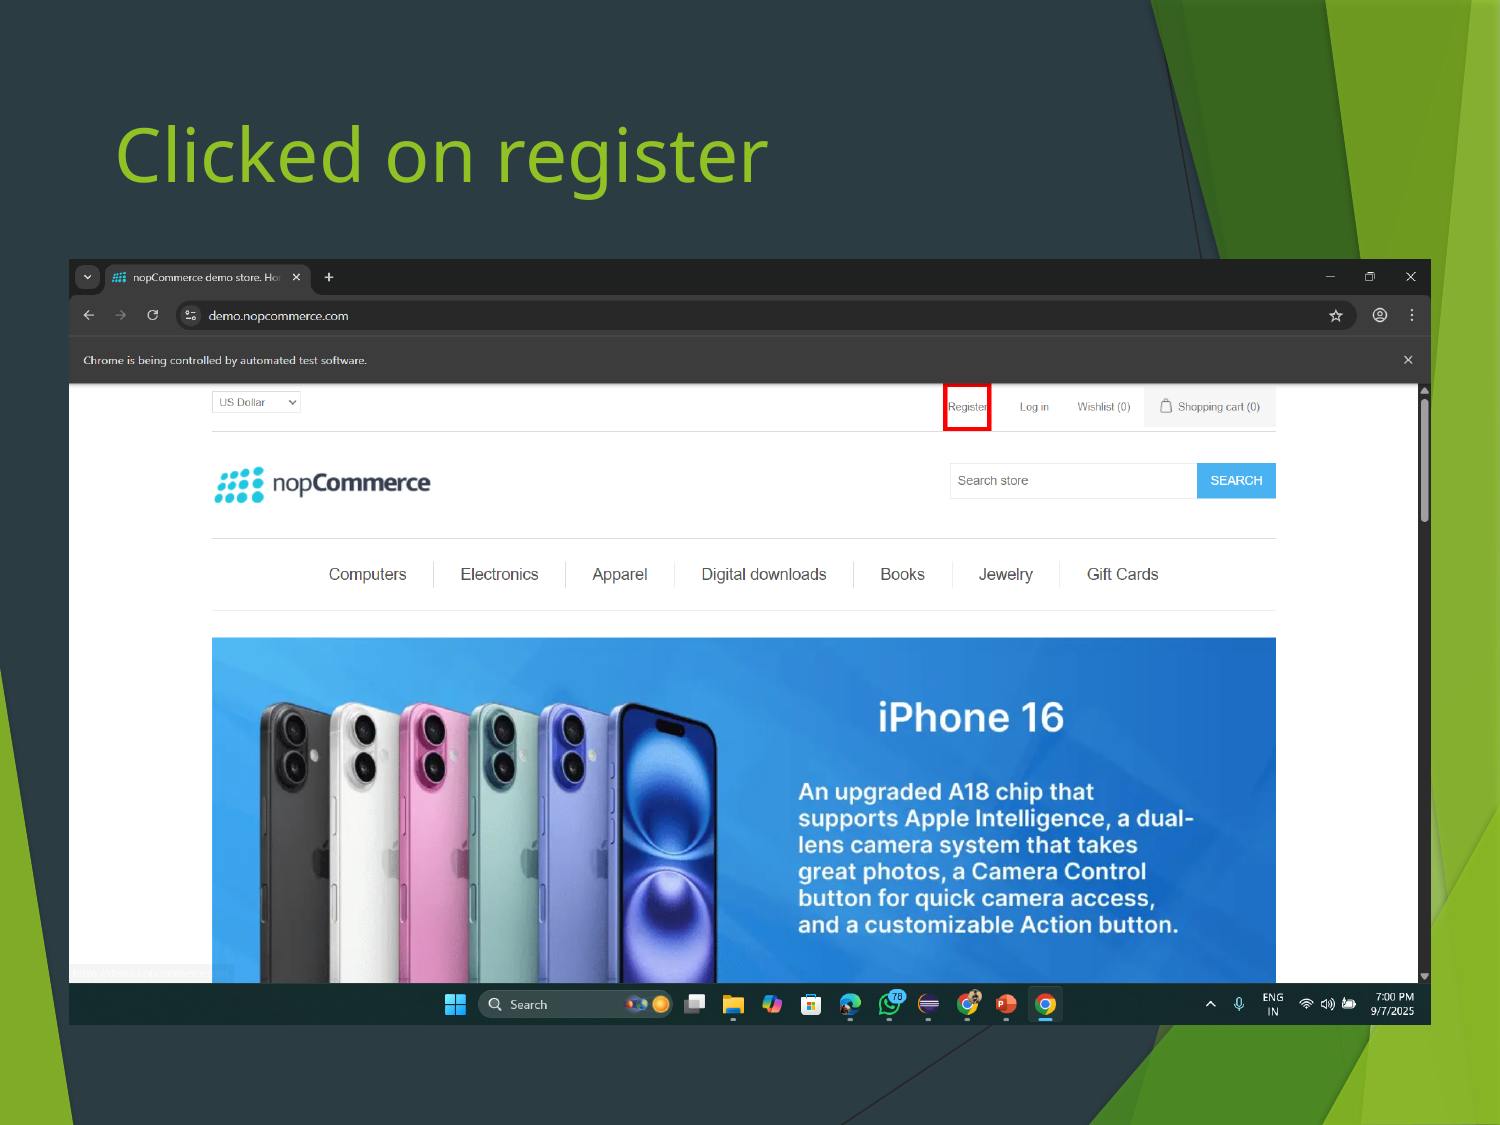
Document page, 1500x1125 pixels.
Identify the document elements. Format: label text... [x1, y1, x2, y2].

picture [69, 259, 1431, 1026]
title Clicked on register [99, 99, 1142, 258]
